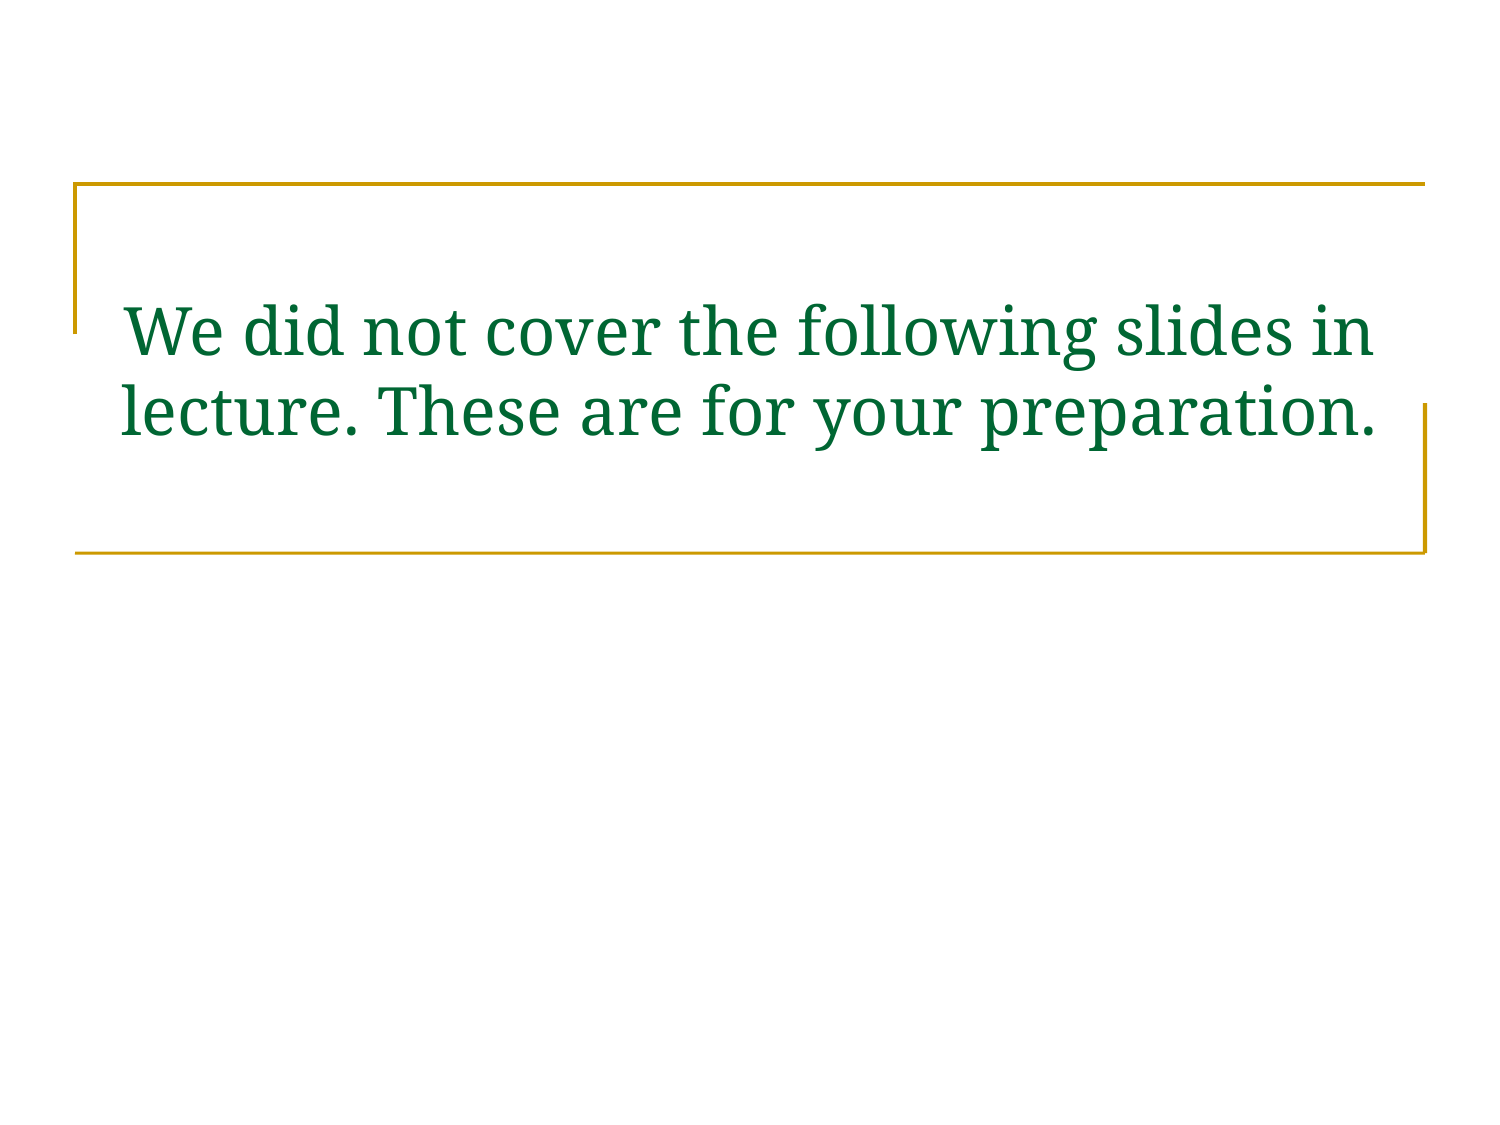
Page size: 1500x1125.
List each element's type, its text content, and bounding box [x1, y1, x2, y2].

title We did not cover the following slides in lecture. These are for your preparation. [75, 187, 1425, 550]
